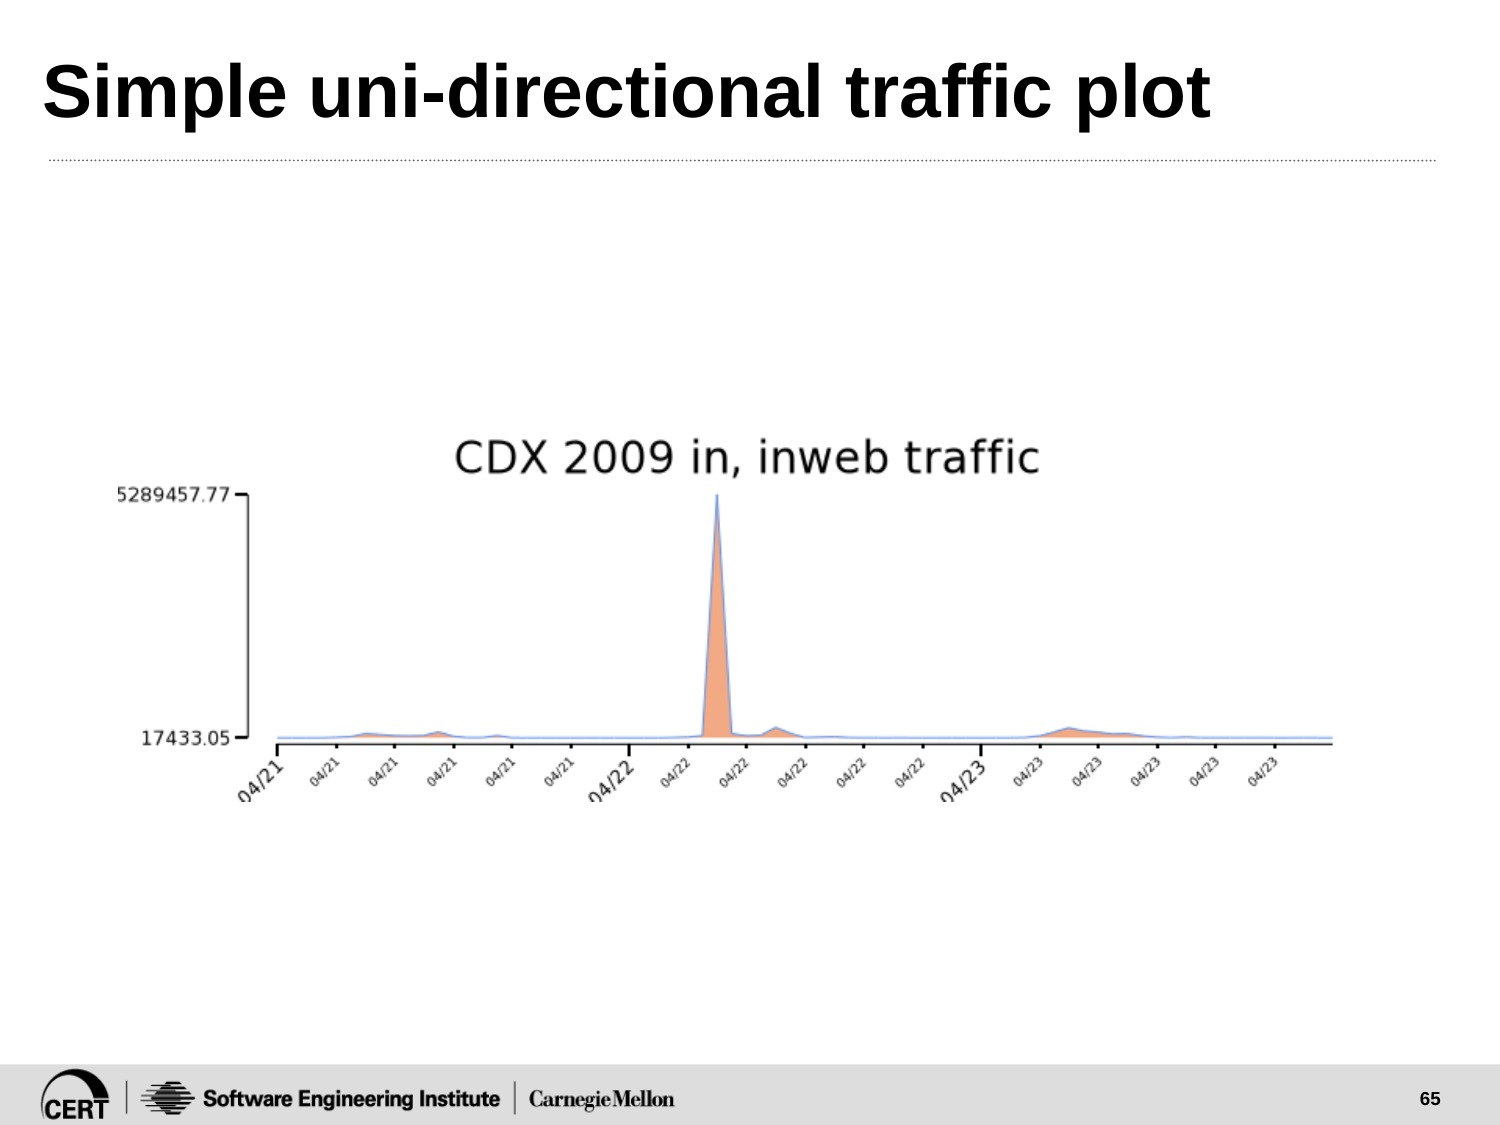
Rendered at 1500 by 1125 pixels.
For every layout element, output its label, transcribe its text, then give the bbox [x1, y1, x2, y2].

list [118, 410, 1369, 802]
picture [24, 1065, 688, 1125]
title Simple uni-directional traffic plot [42, 37, 1433, 155]
